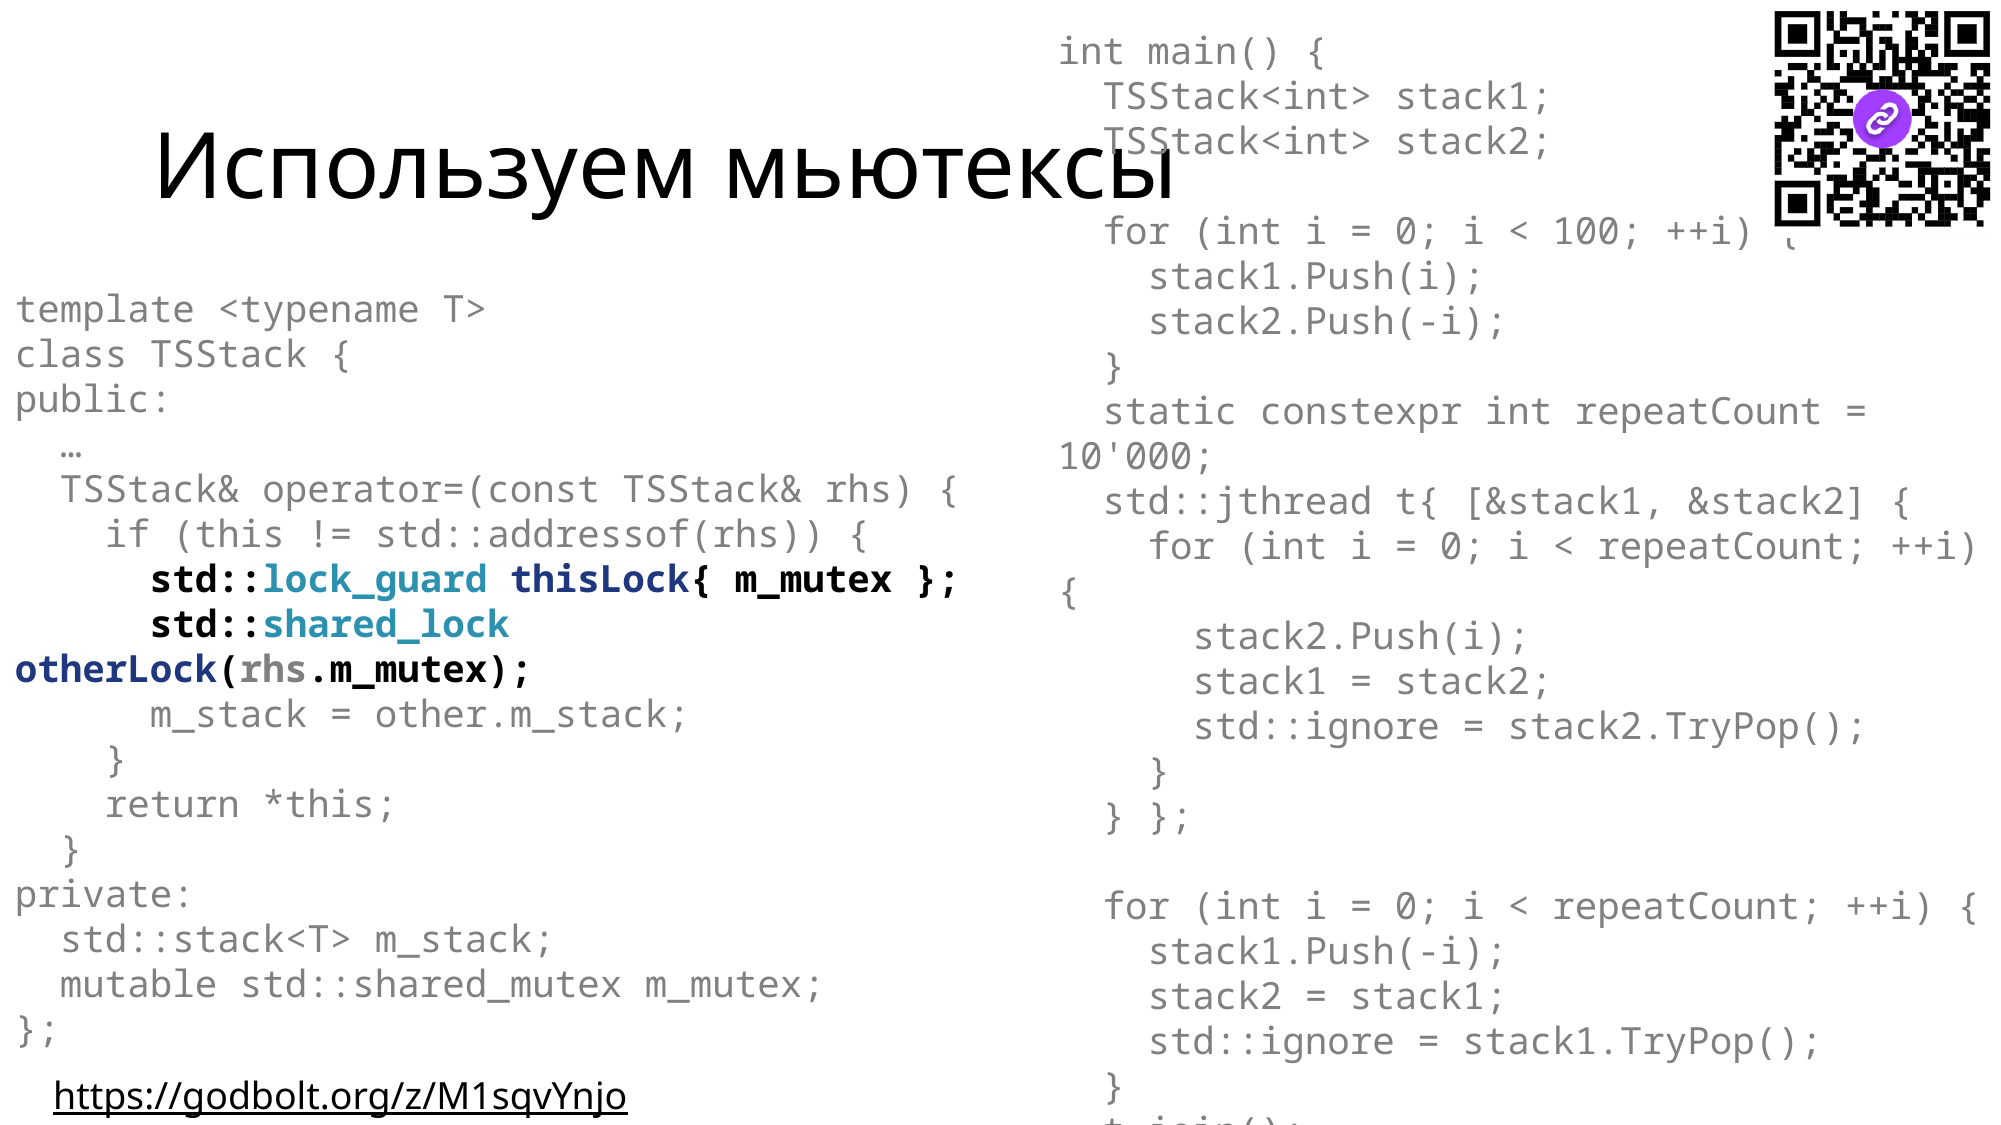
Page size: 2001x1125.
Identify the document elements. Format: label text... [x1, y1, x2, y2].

title Используем мьютексы [137, 59, 1042, 278]
text_box int main() { TSStack<int> stack1; TSStack<int> stack2; for (int i = 0; i < 100; ++i) { stack1.Push(i); stack2.Push(-i); } static constexpr int repeatCount = 10'000; std::jthread t{ [&stack1, &stack2] { for (int i = 0; i < repeatCount; ++i) { stack2.Push(i); stack1 = stack2; std::ignore = stack2.TryPop(); } } }; for (int i = 0; i < repeatCount; ++i) { stack1.Push(-i); stack2 = stack1; std::ignore = stack1.TryPop(); } t.join(); } [1042, 19, 2000, 1125]
text_box template <typename T> class TSStack { public: … TSStack& operator=(const TSStack& rhs) { if (this != std::addressof(rhs)) { std::lock_guard thisLock{ m_mutex }; std::shared_lock otherLock(rhs.m_mutex); m_stack = other.m_stack; } return *this; } private: std::stack<T> m_stack; mutable std::shared_mutex m_mutex; }; [0, 277, 1000, 1057]
text_box https://godbolt.org/z/M1sqvYnjo [38, 1064, 645, 1125]
picture [1765, 0, 2000, 238]
